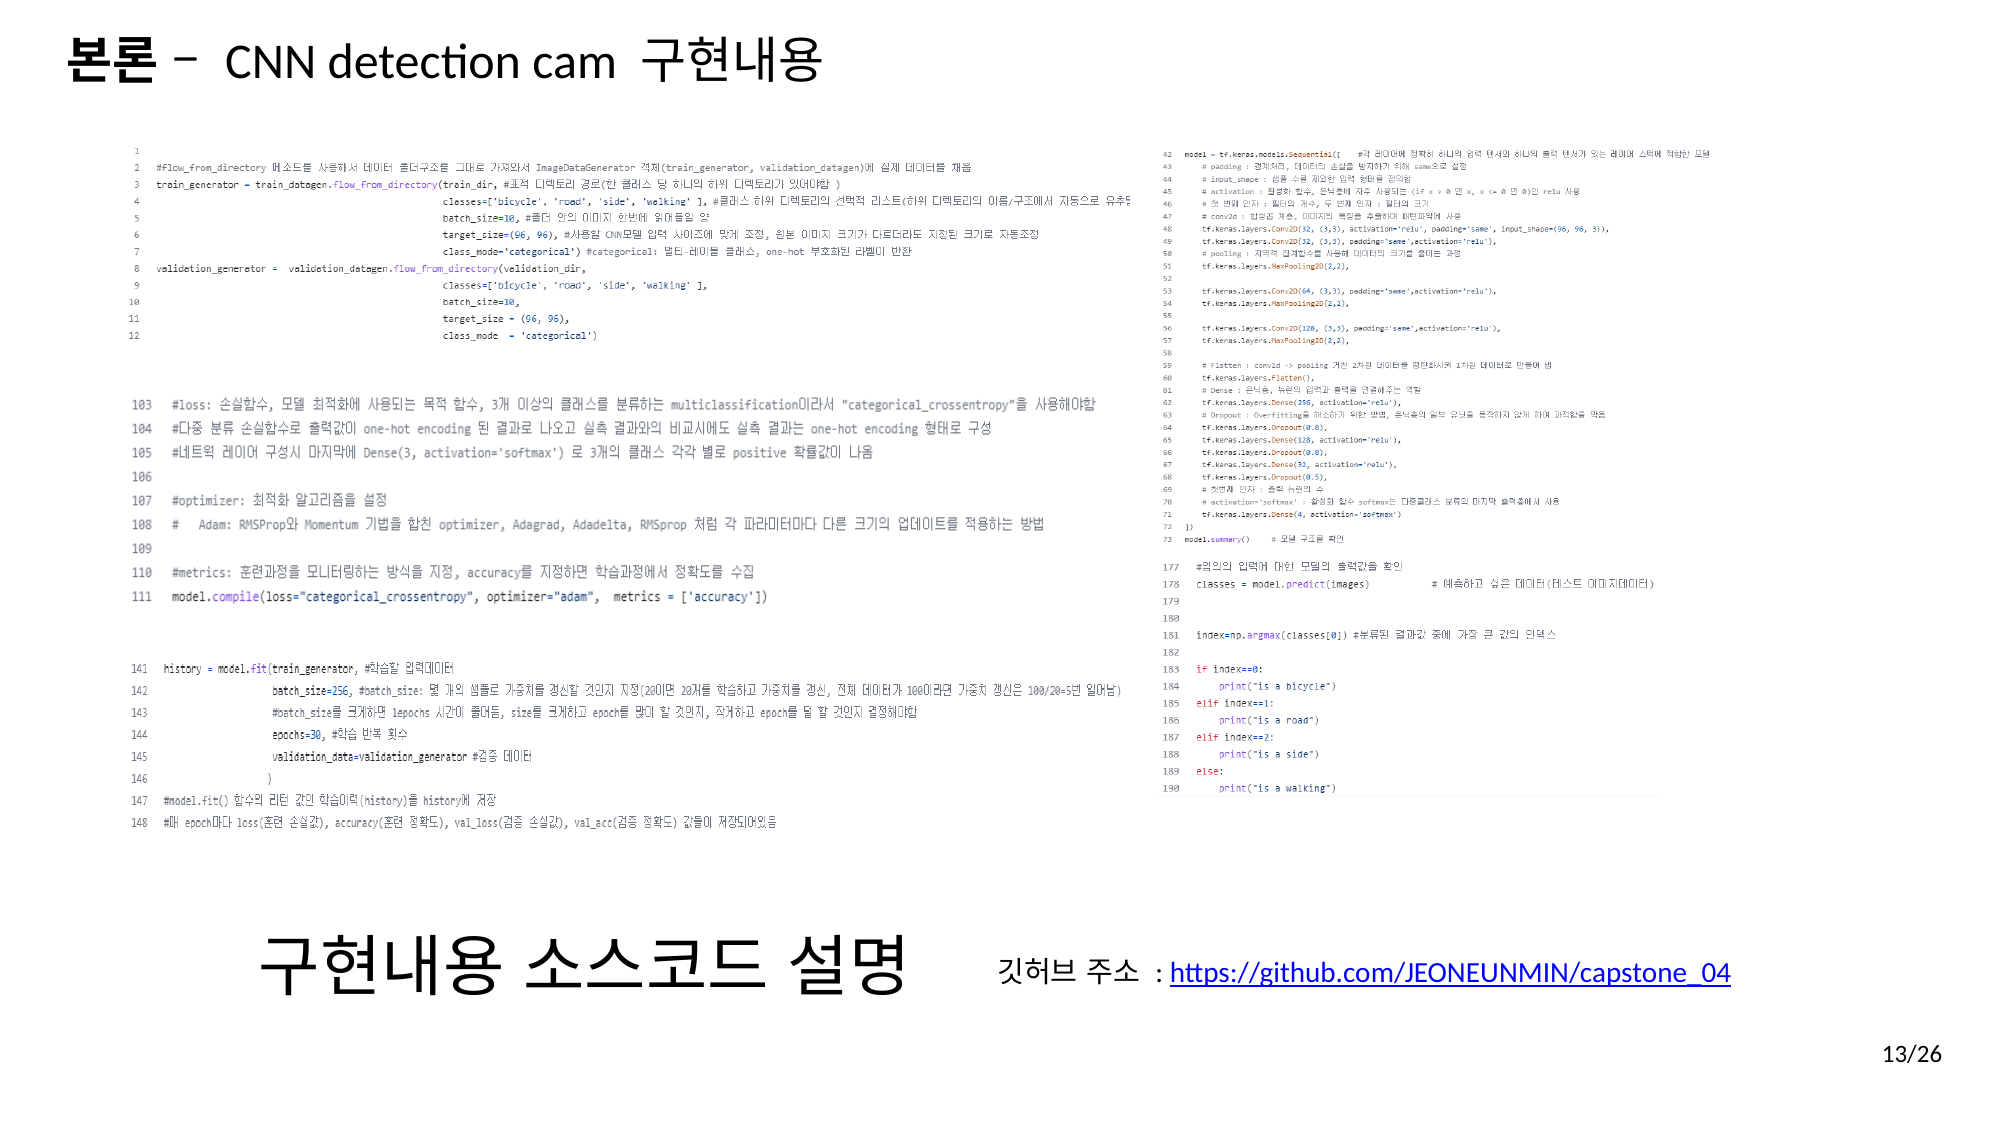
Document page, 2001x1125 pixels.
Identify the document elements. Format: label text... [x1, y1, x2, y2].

text_box 13/26 [1867, 1030, 1958, 1075]
picture [1158, 559, 1662, 798]
text_box 깃허브 주소 : https://github.com/JEONEUNMIN/capstone_04 [982, 946, 1756, 997]
text_box 구현내용 소스코드 설명 [244, 916, 1028, 1012]
picture [1158, 146, 1726, 547]
picture [126, 393, 1128, 613]
picture [126, 143, 1131, 346]
text_box 본론 – CNN detection cam 구현내용 [51, 20, 840, 96]
picture [126, 655, 1123, 833]
